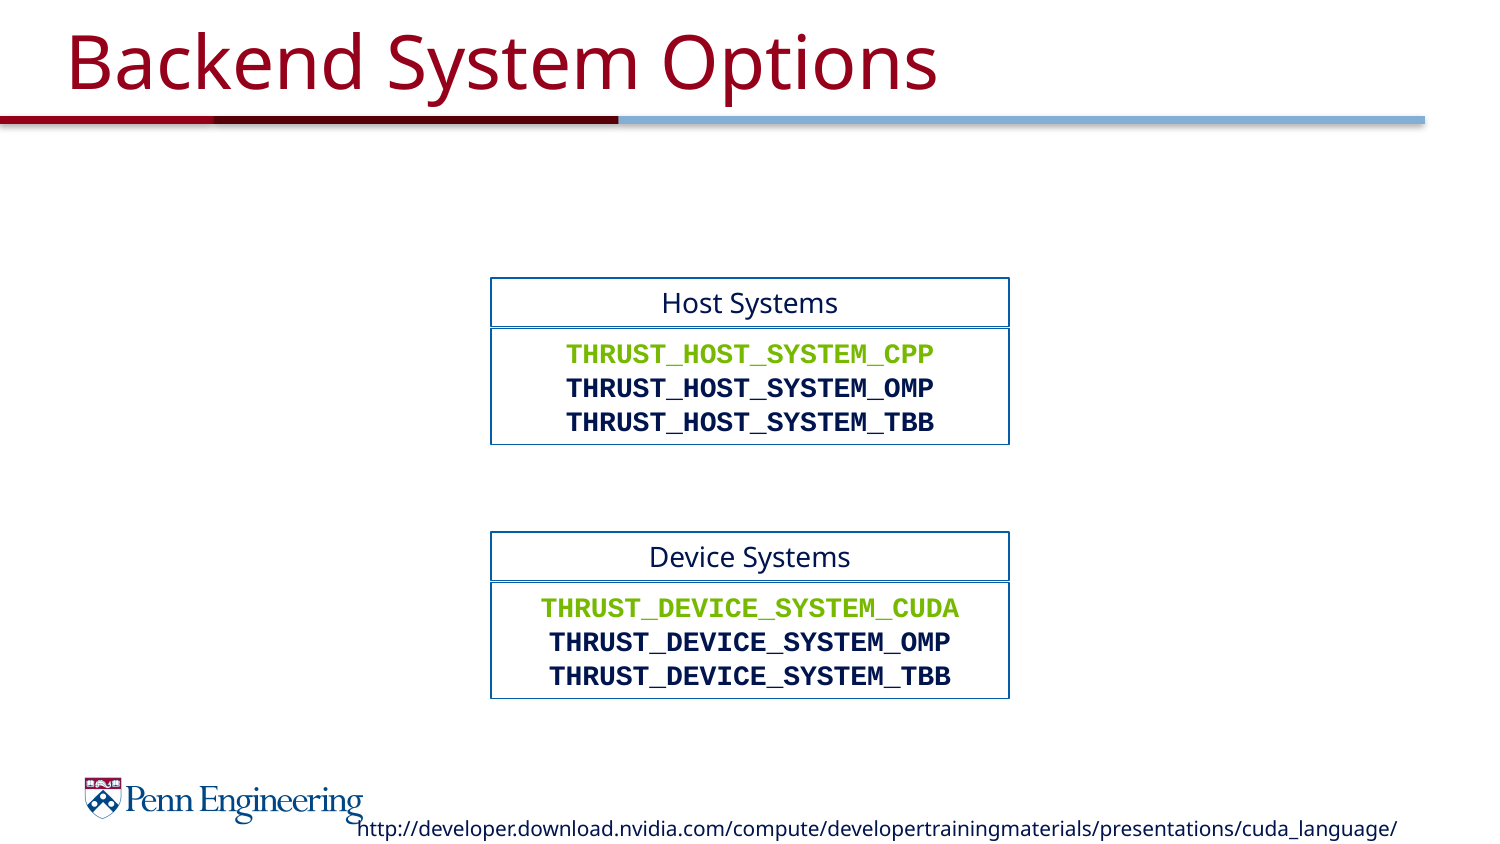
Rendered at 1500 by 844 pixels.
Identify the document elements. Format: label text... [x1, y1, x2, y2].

text_box http://developer.download.nvidia.com/compute/developertrainingmaterials/presentations/cuda_language/Introduction_to_Thrust.pptx [342, 808, 1500, 844]
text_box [490, 277, 1010, 447]
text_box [490, 531, 1010, 701]
title Backend System Options [50, 2, 1401, 117]
picture [75, 770, 372, 828]
